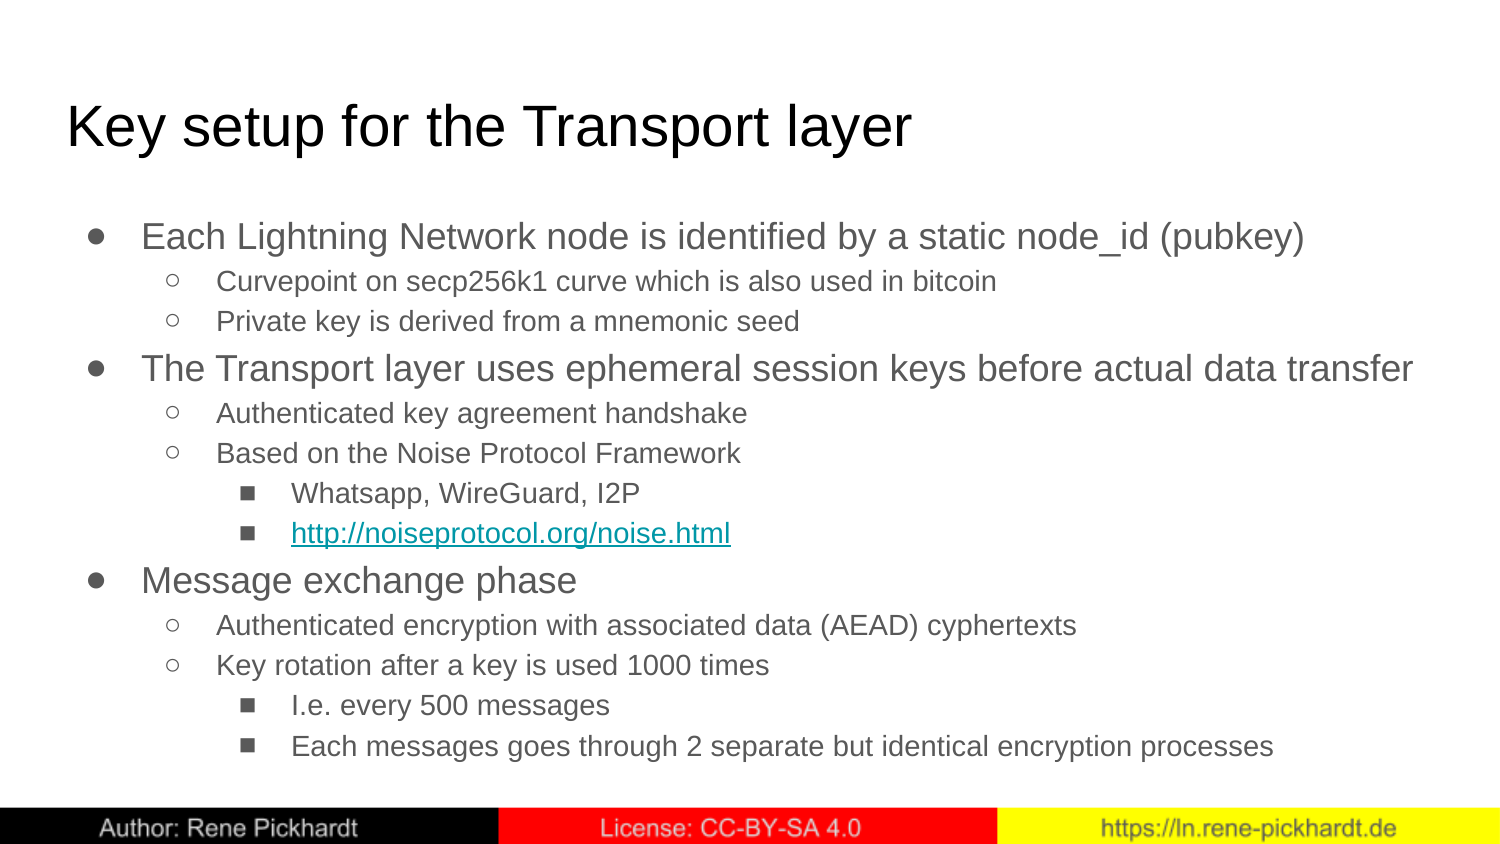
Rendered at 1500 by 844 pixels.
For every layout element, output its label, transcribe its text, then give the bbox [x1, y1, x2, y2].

picture [0, 0, 1500, 844]
title Key setup for the Transport layer [51, 72, 1449, 167]
list Each Lightning Network node is identified by a static node_id (pubkey) Curvepoint on secp256k1 curve which is also used in bitcoin Private key is derived from a mnemonic seed The Transport layer uses ephemeral session keys before actual data transfer Authenticated key agreement handshake Based on the Noise Protocol Framework Whatsapp, WireGuard, I2P http://noiseprotocol.org/noise.html Message exchange phase Authenticated encryption with associated data (AEAD) cyphertexts Key rotation after a key is used 1000 times I.e. every 500 messages Each messages goes through 2 separate but identical encryption processes [51, 190, 1449, 751]
